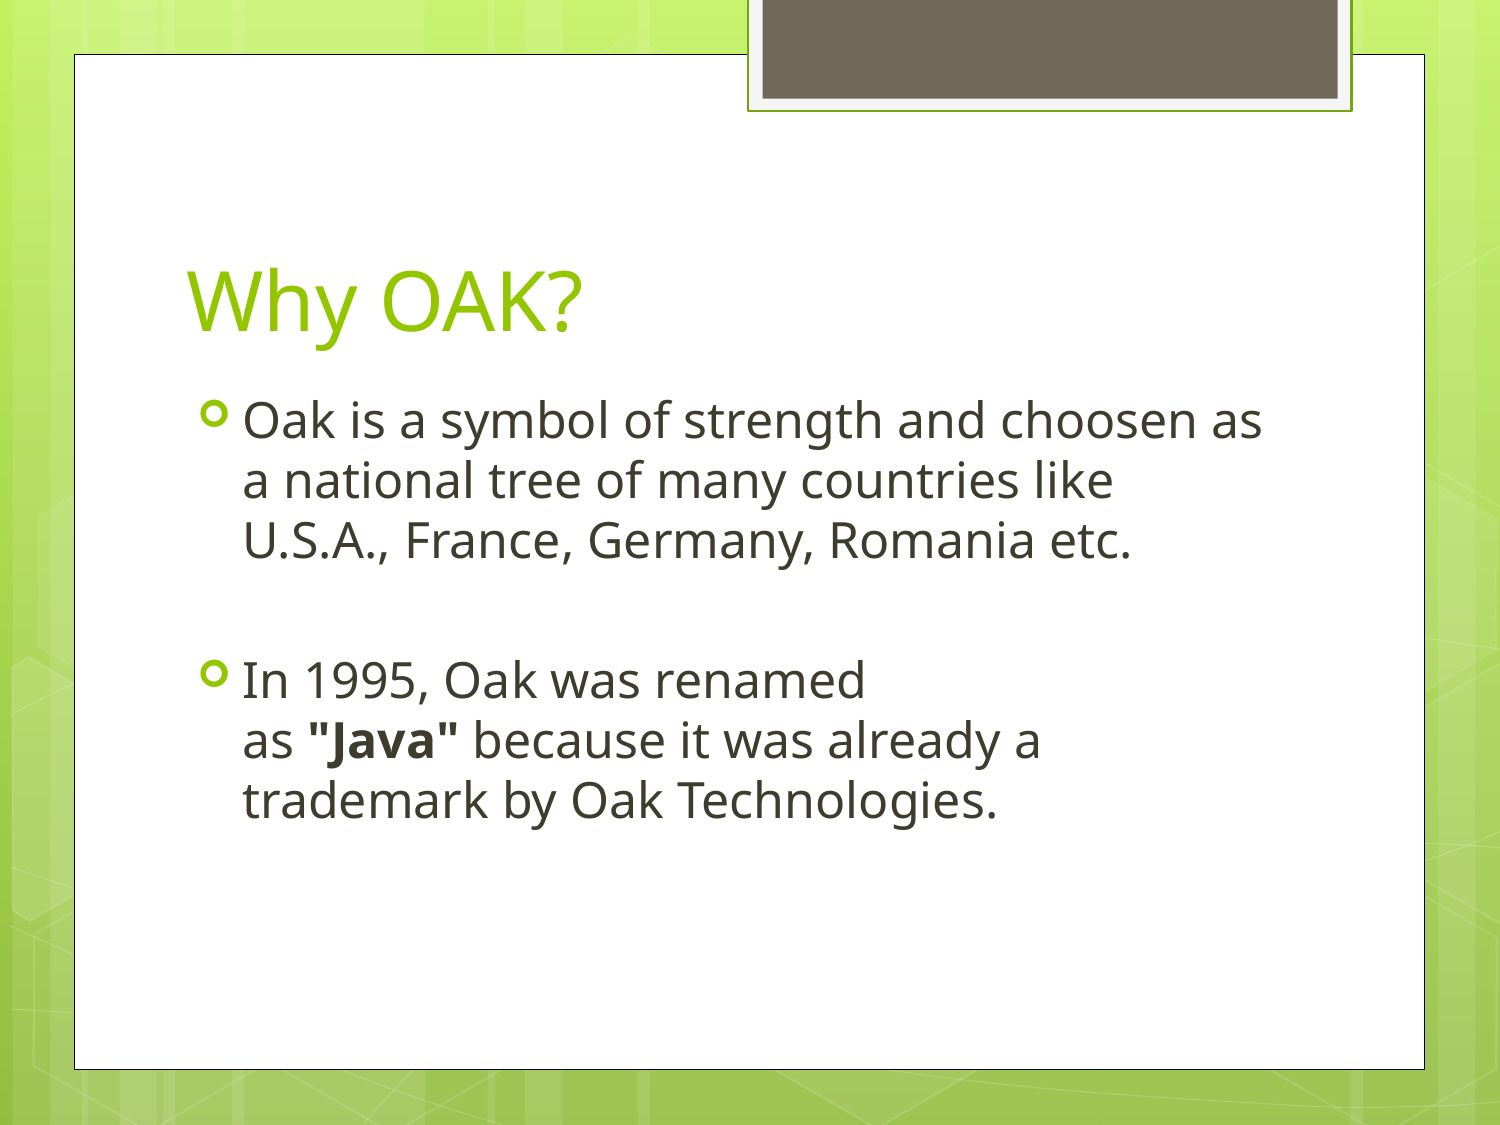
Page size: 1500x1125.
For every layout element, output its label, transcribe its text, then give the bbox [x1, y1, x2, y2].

title Why OAK? [171, 168, 1324, 357]
list Oak is a symbol of strength and choosen as a national tree of many countries like U.S.A., France, Germany, Romania etc. In 1995, Oak was renamed as "Java" because it was already a trademark by Oak Technologies. [171, 381, 1283, 957]
